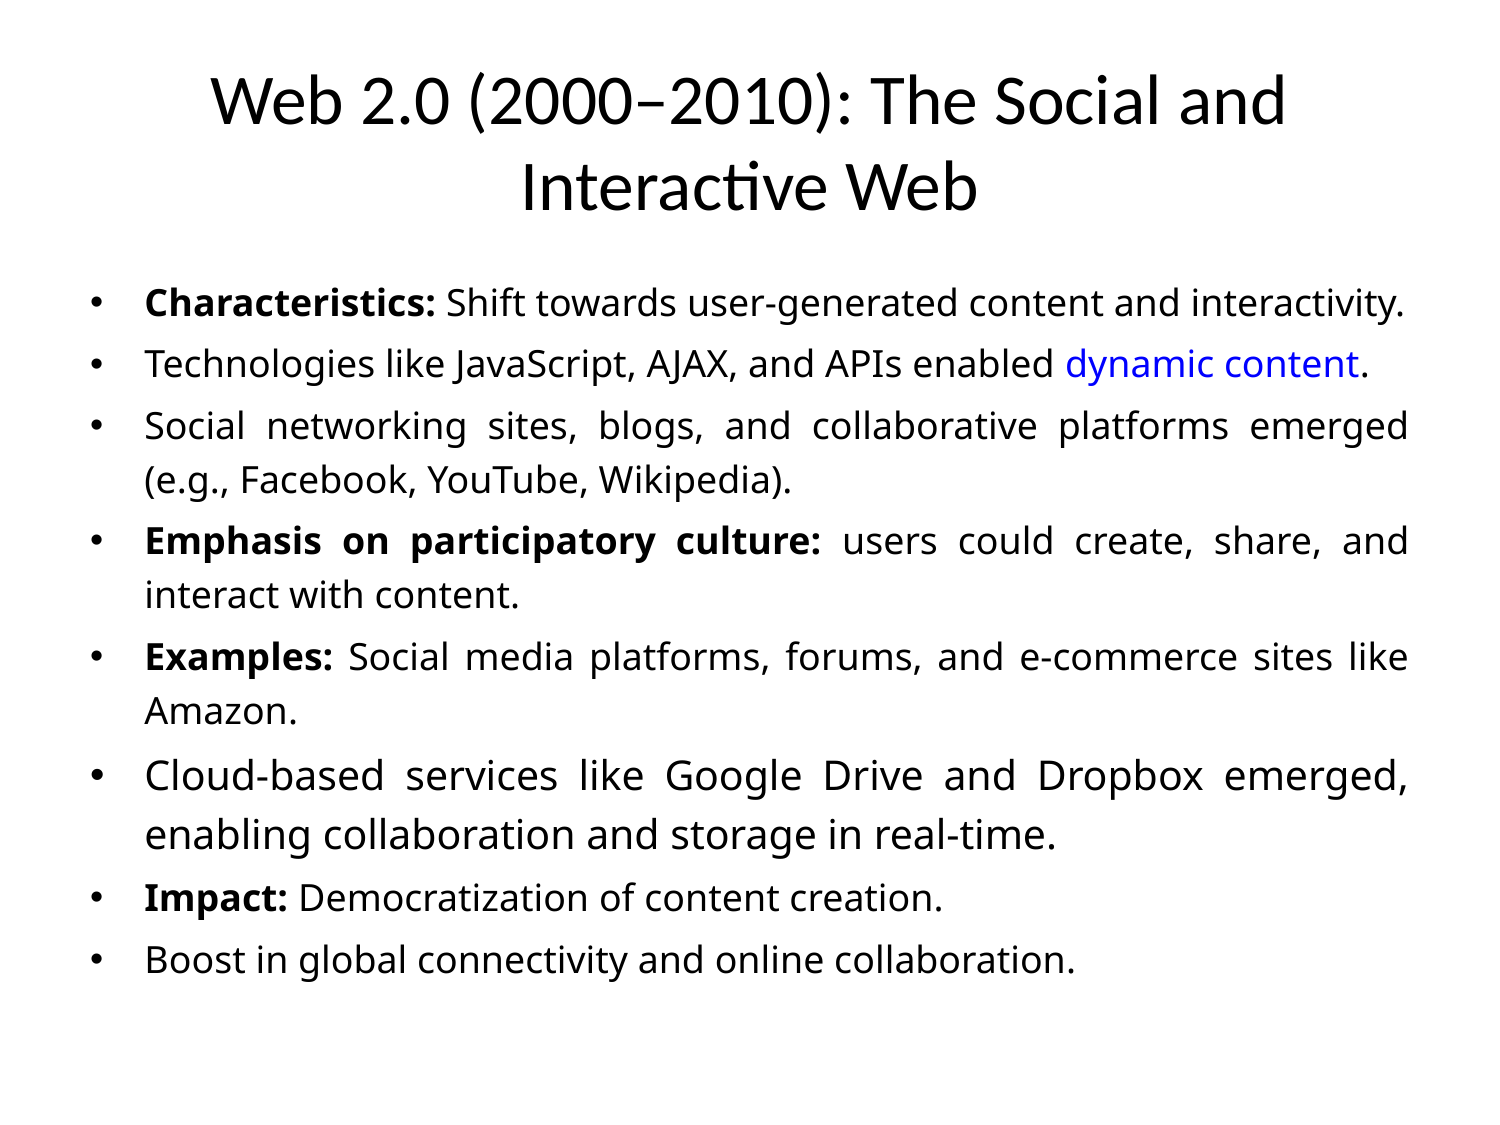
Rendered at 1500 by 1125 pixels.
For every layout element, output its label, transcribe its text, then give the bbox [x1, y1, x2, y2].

list Characteristics: Shift towards user-generated content and interactivity. Technologies like JavaScript, AJAX, and APIs enabled dynamic content. Social networking sites, blogs, and collaborative platforms emerged (e.g., Facebook, YouTube, Wikipedia). Emphasis on participatory culture: users could create, share, and interact with content. Examples: Social media platforms, forums, and e-commerce sites like Amazon. Cloud-based services like Google Drive and Dropbox emerged, enabling collaboration and storage in real-time. Impact: Democratization of content creation. Boost in global connectivity and online collaboration. [75, 262, 1425, 1005]
title Web 2.0 (2000–2010): The Social and Interactive Web [75, 45, 1425, 233]
